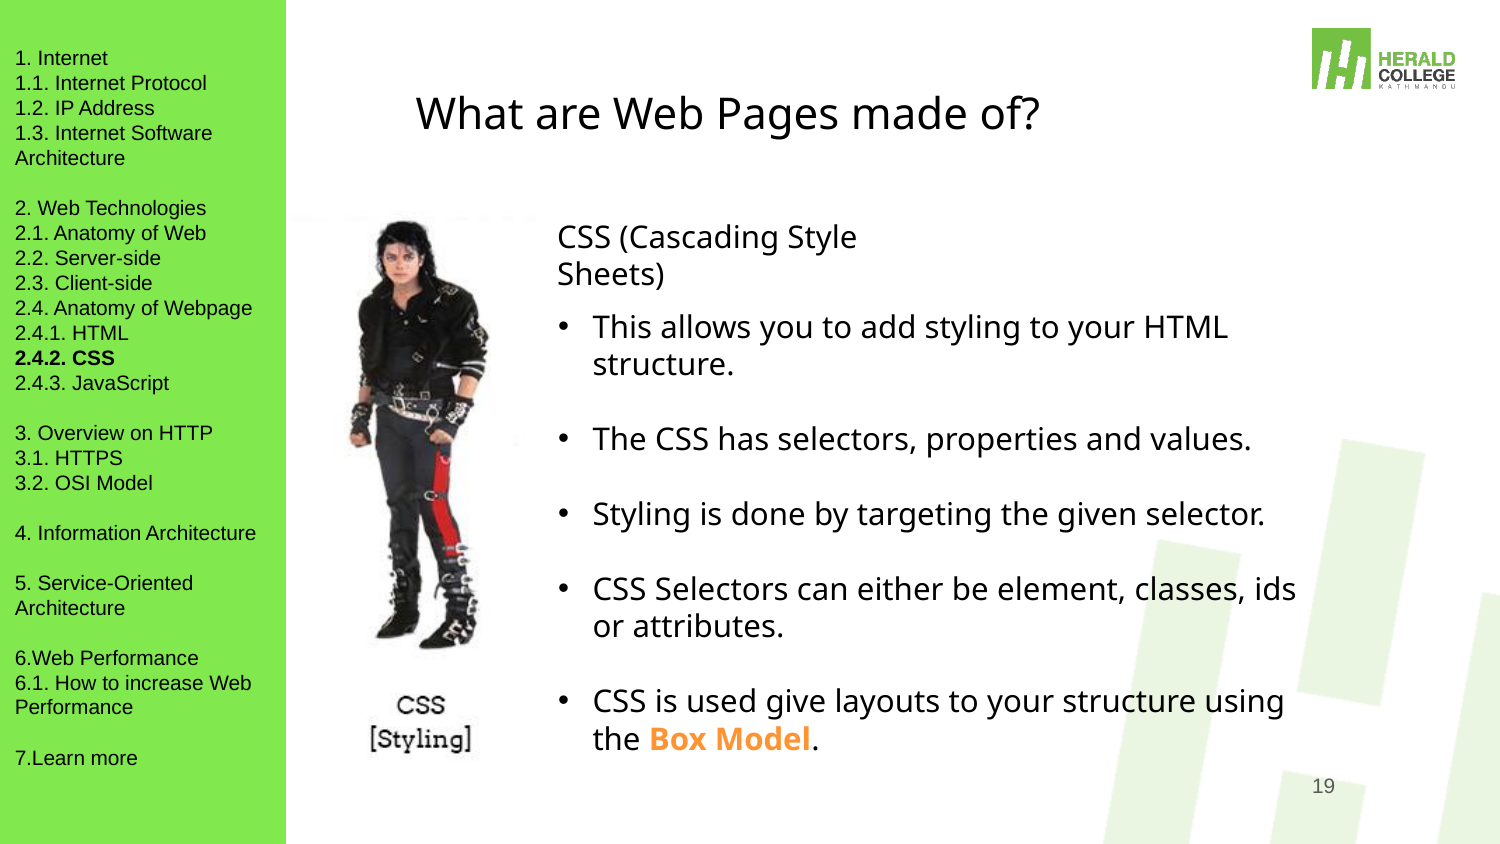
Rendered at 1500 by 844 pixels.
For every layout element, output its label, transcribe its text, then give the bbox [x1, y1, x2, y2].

picture [1312, 28, 1456, 89]
text_box This allows you to add styling to your HTML structure. The CSS has selectors, properties and values. Styling is done by targeting the given selector. CSS Selectors can either be element, classes, ids or attributes. CSS is used give layouts to your structure using the Box Model. [559, 301, 1347, 762]
text_box CSS (Cascading Style Sheets) [559, 211, 976, 298]
picture [289, 166, 555, 797]
title What are Web Pages made of? [404, 88, 1074, 145]
text_box 1. Internet 1.1. Internet Protocol 1.2. IP Address 1.3. Internet Software Architecture 2. Web Technologies 2.1. Anatomy of Web 2.2. Server-side 2.3. Client-side 2.4. Anatomy of Webpage 2.4.1. HTML 2.4.2. CSS 2.4.3. JavaScript 3. Overview on HTTP 3.1. HTTPS 3.2. OSI Model 4. Information Architecture 5. Service-Oriented Architecture 6.Web Performance 6.1. How to increase Web Performance 7.Learn more [0, 0, 286, 844]
picture [1094, 439, 1500, 844]
